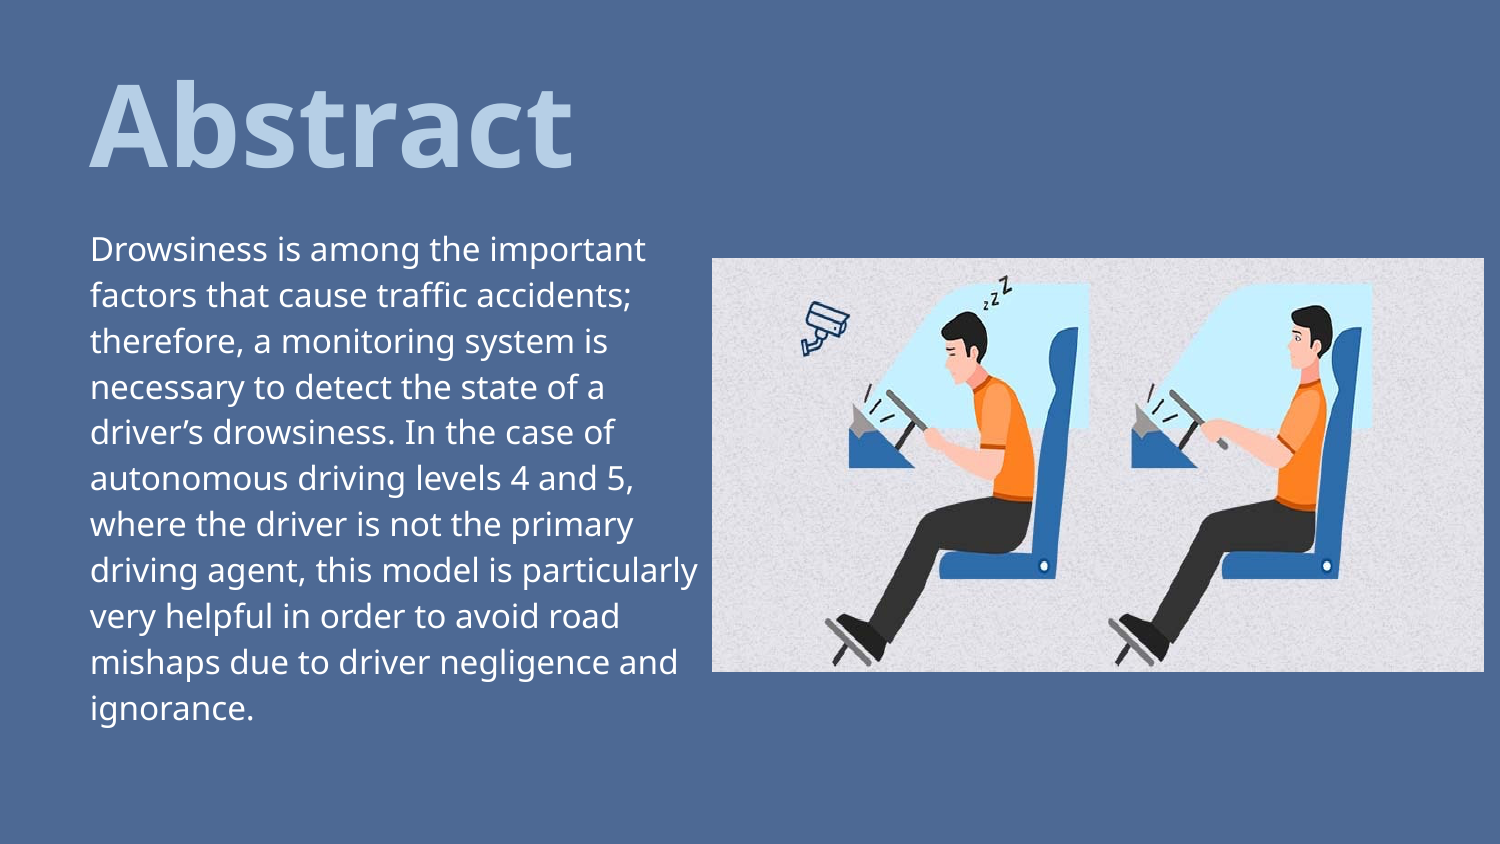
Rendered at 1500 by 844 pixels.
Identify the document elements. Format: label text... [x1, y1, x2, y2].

subtitle Drowsiness is among the important factors that cause traffic accidents; therefore, a monitoring system is necessary to detect the state of a driver’s drowsiness. In the case of autonomous driving levels 4 and 5, where the driver is not the primary driving agent, this model is particularly very helpful in order to avoid road mishaps due to driver negligence and ignorance. [74, 207, 720, 808]
title Abstract [74, 62, 732, 208]
picture [712, 258, 1484, 672]
